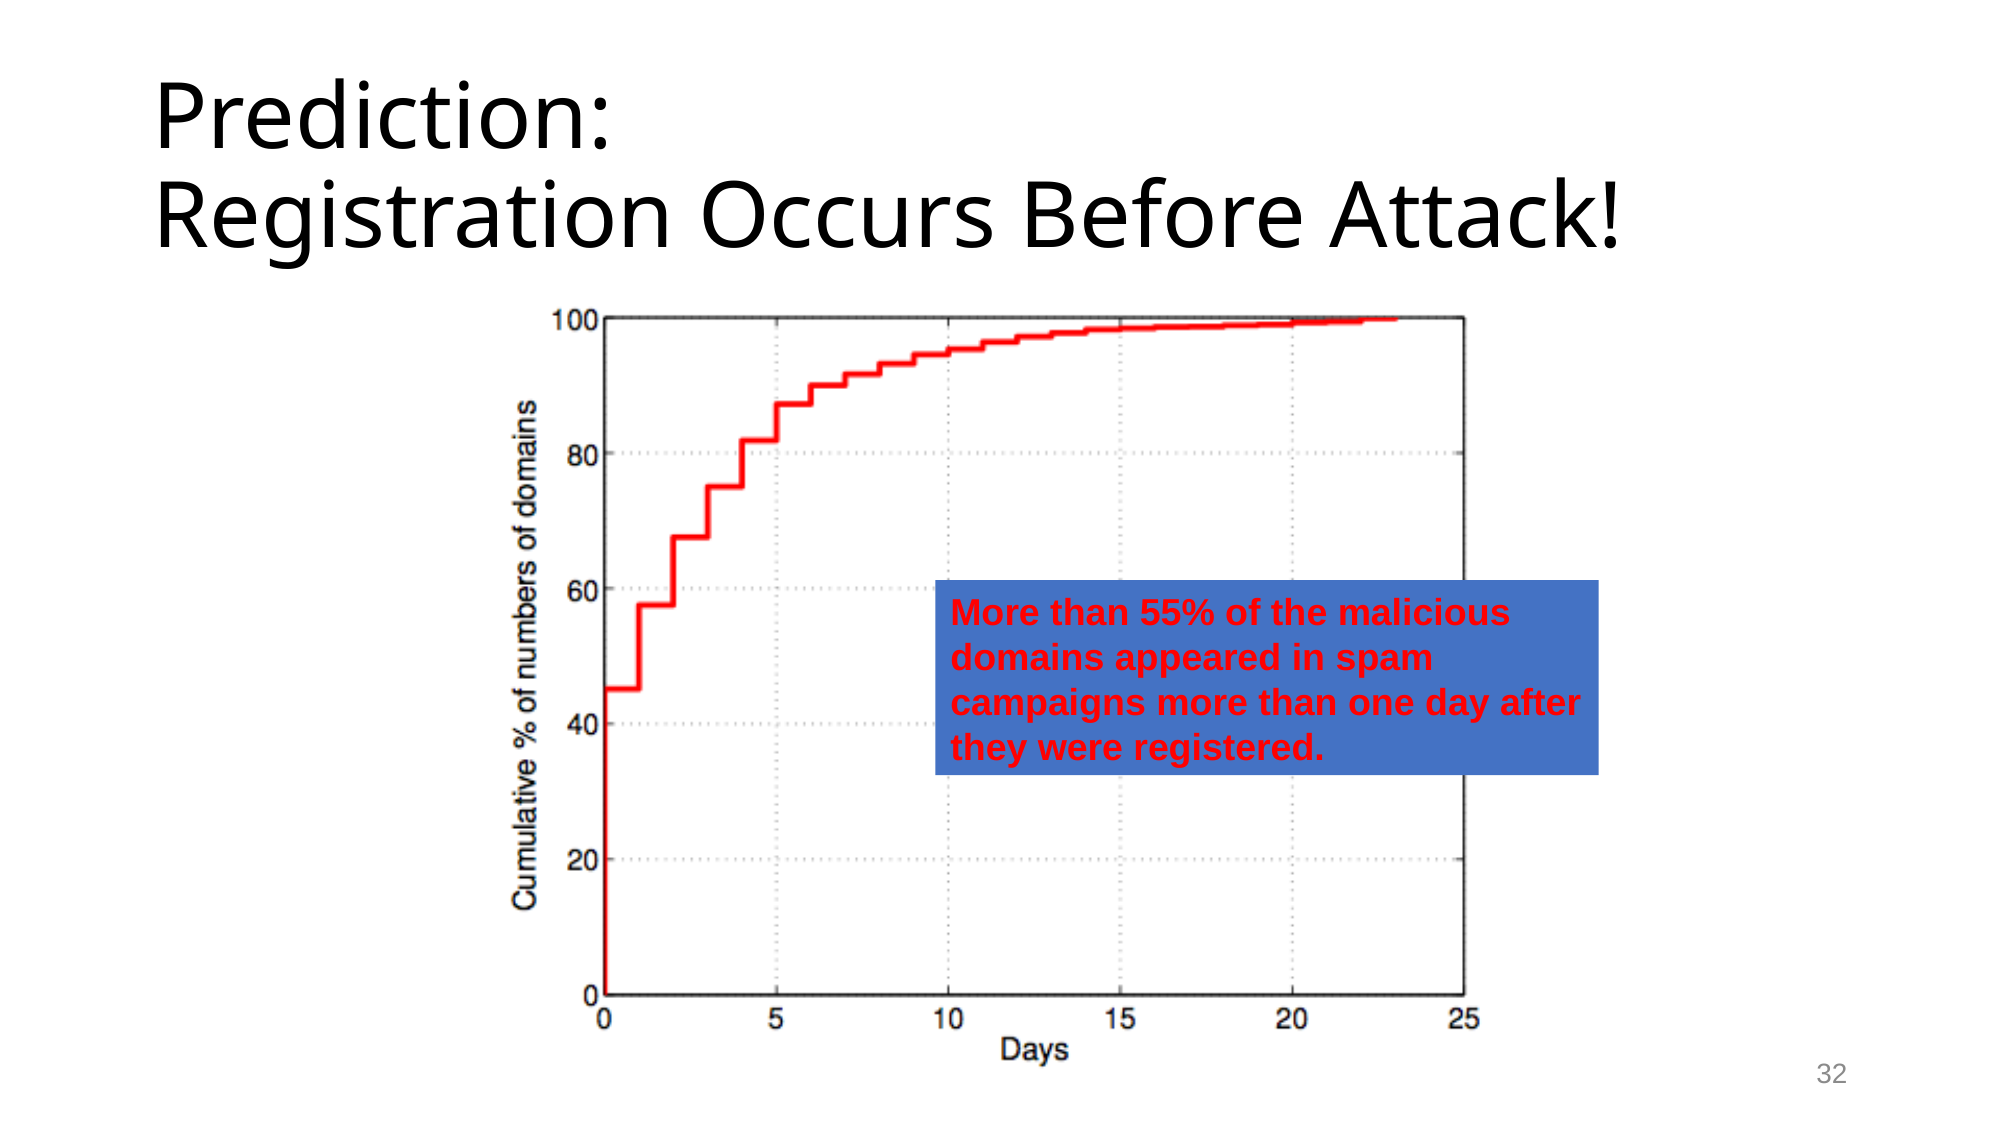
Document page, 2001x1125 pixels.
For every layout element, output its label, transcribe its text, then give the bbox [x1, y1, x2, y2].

picture [493, 293, 1507, 1073]
title Prediction: Registration Occurs Before Attack! [137, 59, 1863, 278]
slide_number 32 [1412, 1042, 1863, 1103]
text_box More than 55% of the malicious domains appeared in spam campaigns more than one day after they were registered. [1507, 580, 1599, 776]
